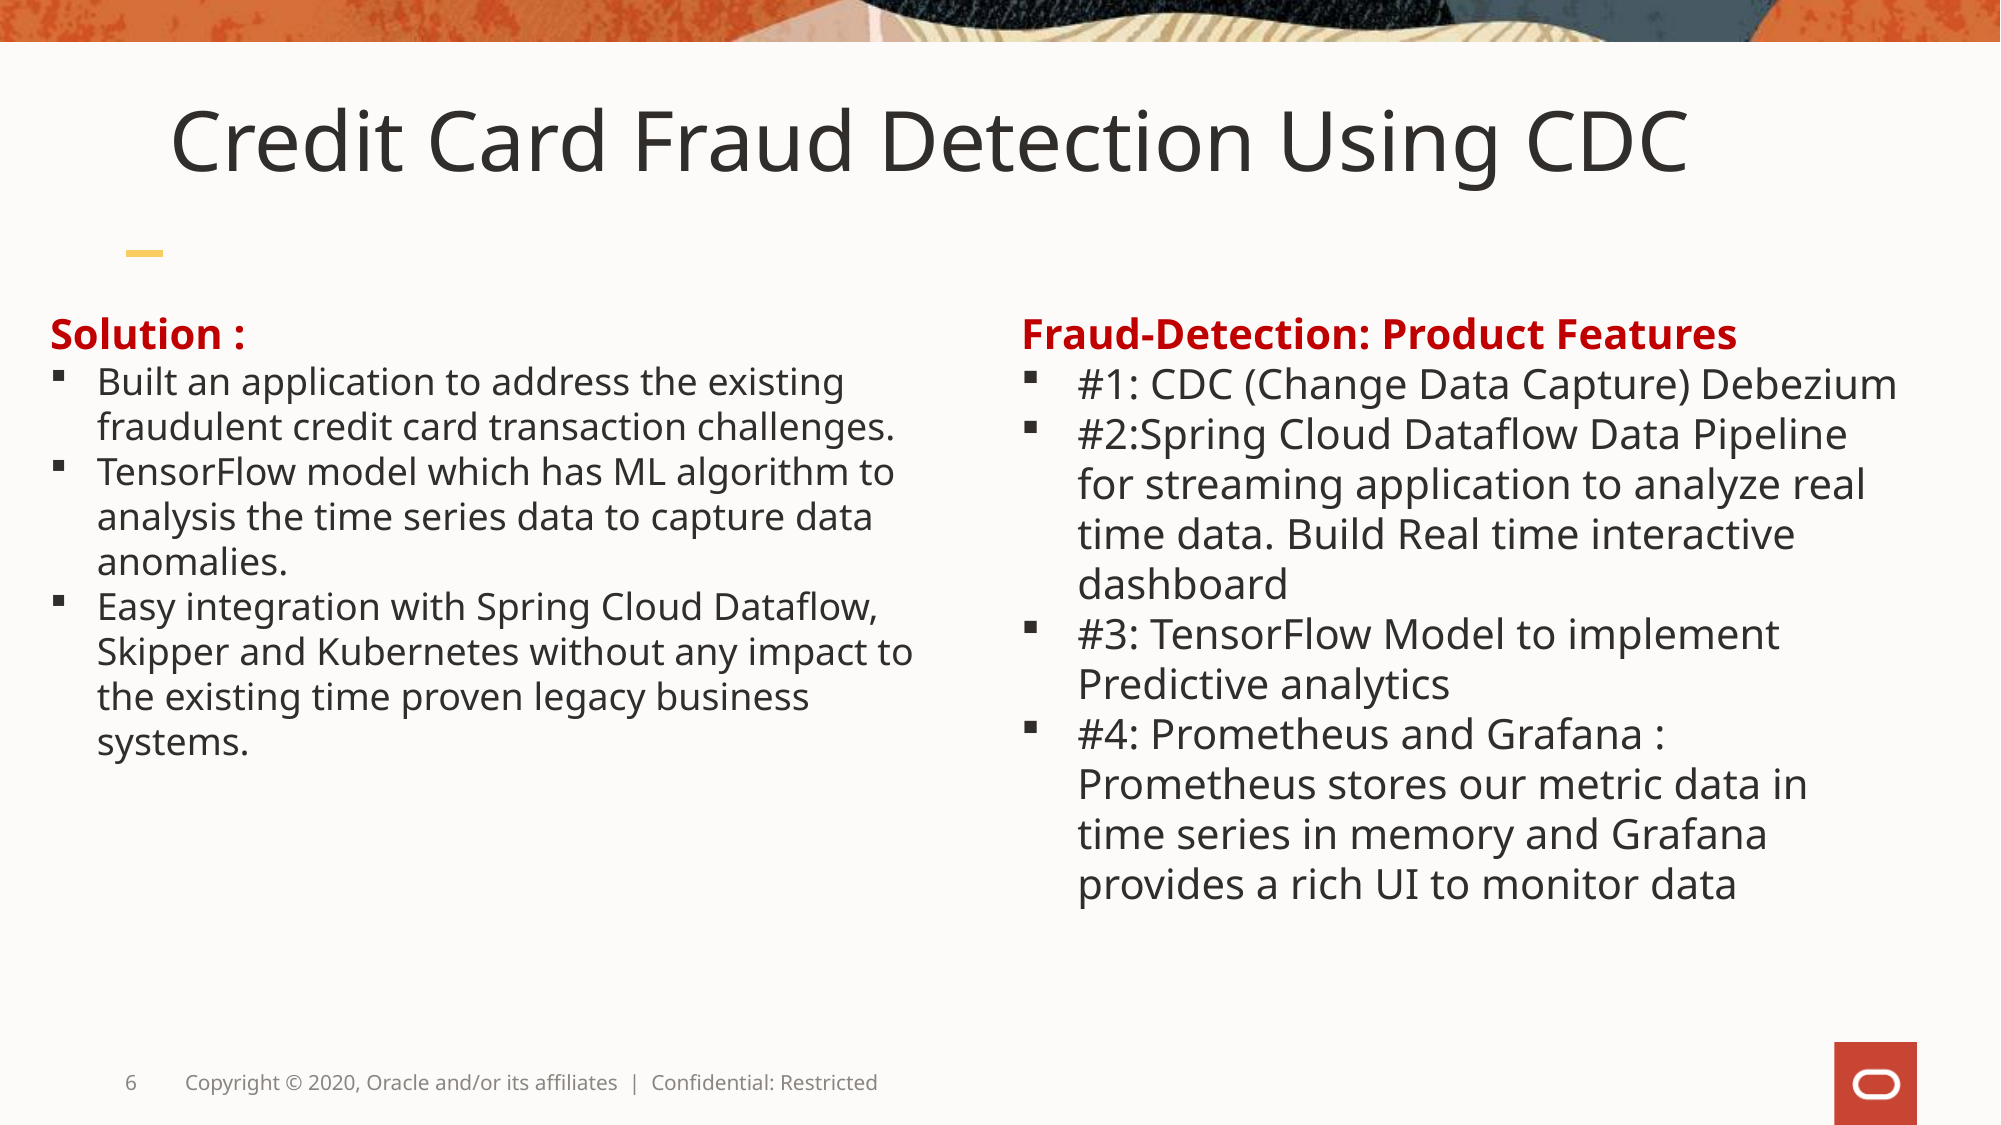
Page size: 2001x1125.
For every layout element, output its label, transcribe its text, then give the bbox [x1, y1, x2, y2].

text_box Solution : Built an application to address the existing fraudulent credit card transaction challenges. TensorFlow model which has ML algorithm to analysis the time series data to capture data anomalies. Easy integration with Spring Cloud Dataflow, Skipper and Kubernetes without any impact to the existing time proven legacy business systems. [35, 120, 947, 861]
text_box Credit Card Fraud Detection Using CDC [154, 80, 1728, 196]
footer Copyright © 2020, Oracle and/or its affiliates | Confidential: Restricted [185, 1053, 1128, 1114]
picture [0, 0, 2000, 42]
text_box Fraud-Detection: Product Features #1: CDC (Change Data Capture) Debezium #2:Spring Cloud Dataflow Data Pipeline for streaming application to analyze real time data. Build Real time interactive dashboard #3: TensorFlow Model to implement Predictive analytics #4: Prometheus and Grafana : Prometheus stores our metric data in time series in memory and Grafana provides a rich UI to monitor data [1006, 120, 1917, 1021]
slide_number 6 [125, 1053, 185, 1114]
